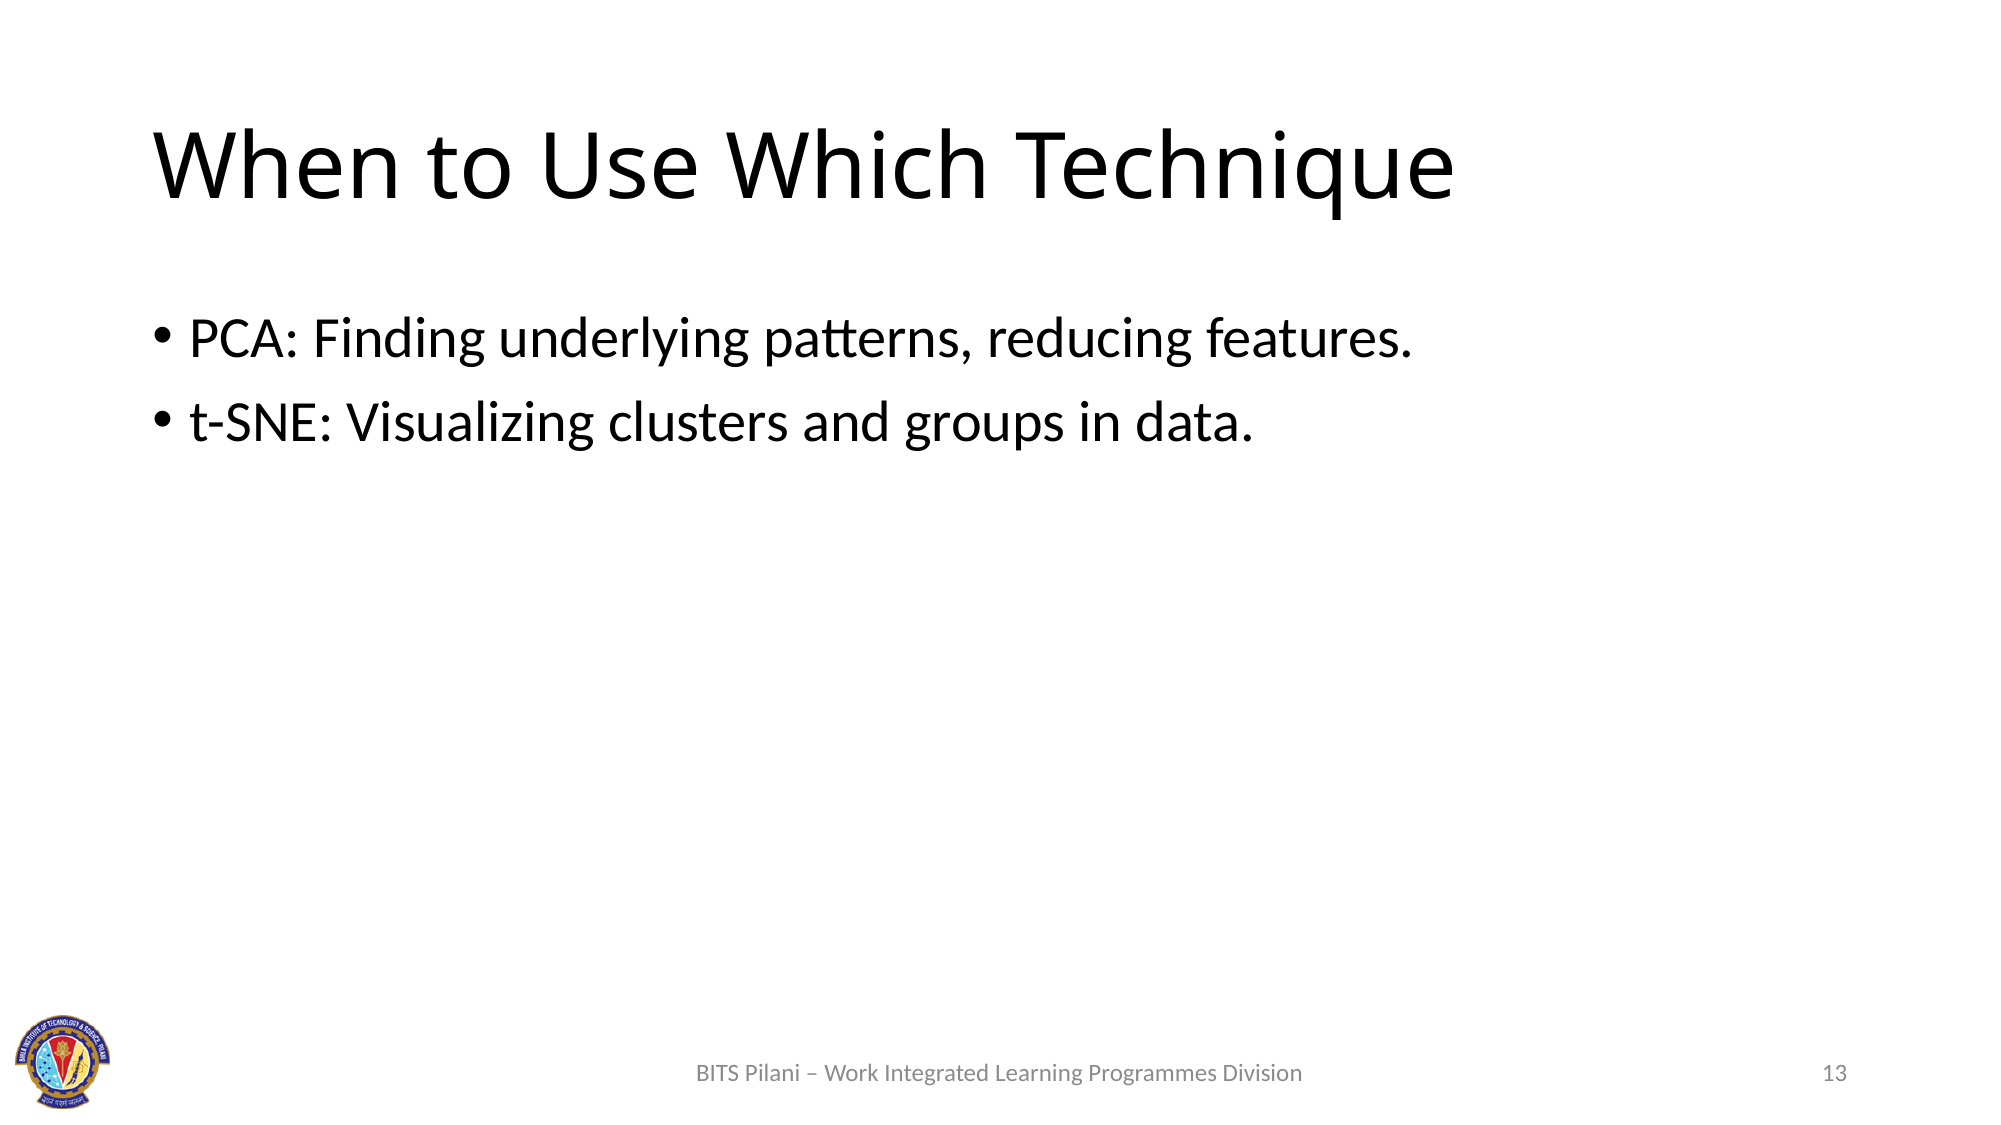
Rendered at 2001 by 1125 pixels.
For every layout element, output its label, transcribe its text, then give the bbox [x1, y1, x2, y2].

list PCA: Finding underlying patterns, reducing features. t-SNE: Visualizing clusters and groups in data. [137, 299, 1863, 1014]
picture [15, 1015, 110, 1109]
title When to Use Which Technique [137, 59, 1863, 278]
